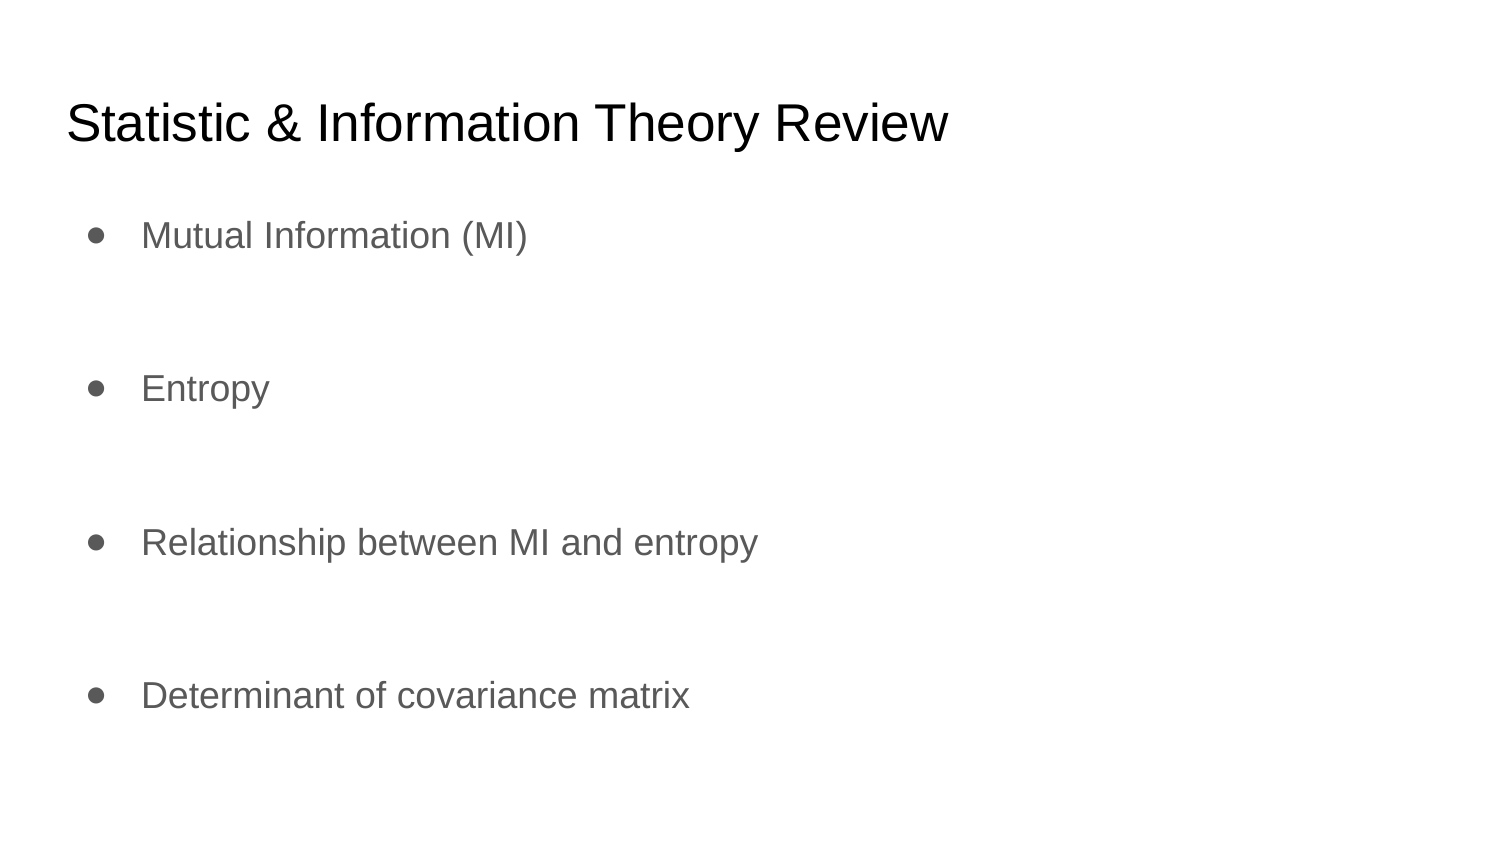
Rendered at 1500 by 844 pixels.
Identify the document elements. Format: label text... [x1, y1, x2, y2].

list Mutual Information (MI) Entropy Relationship between MI and entropy Determinant of covariance matrix [51, 189, 1449, 750]
title Statistic & Information Theory Review [51, 72, 1449, 167]
